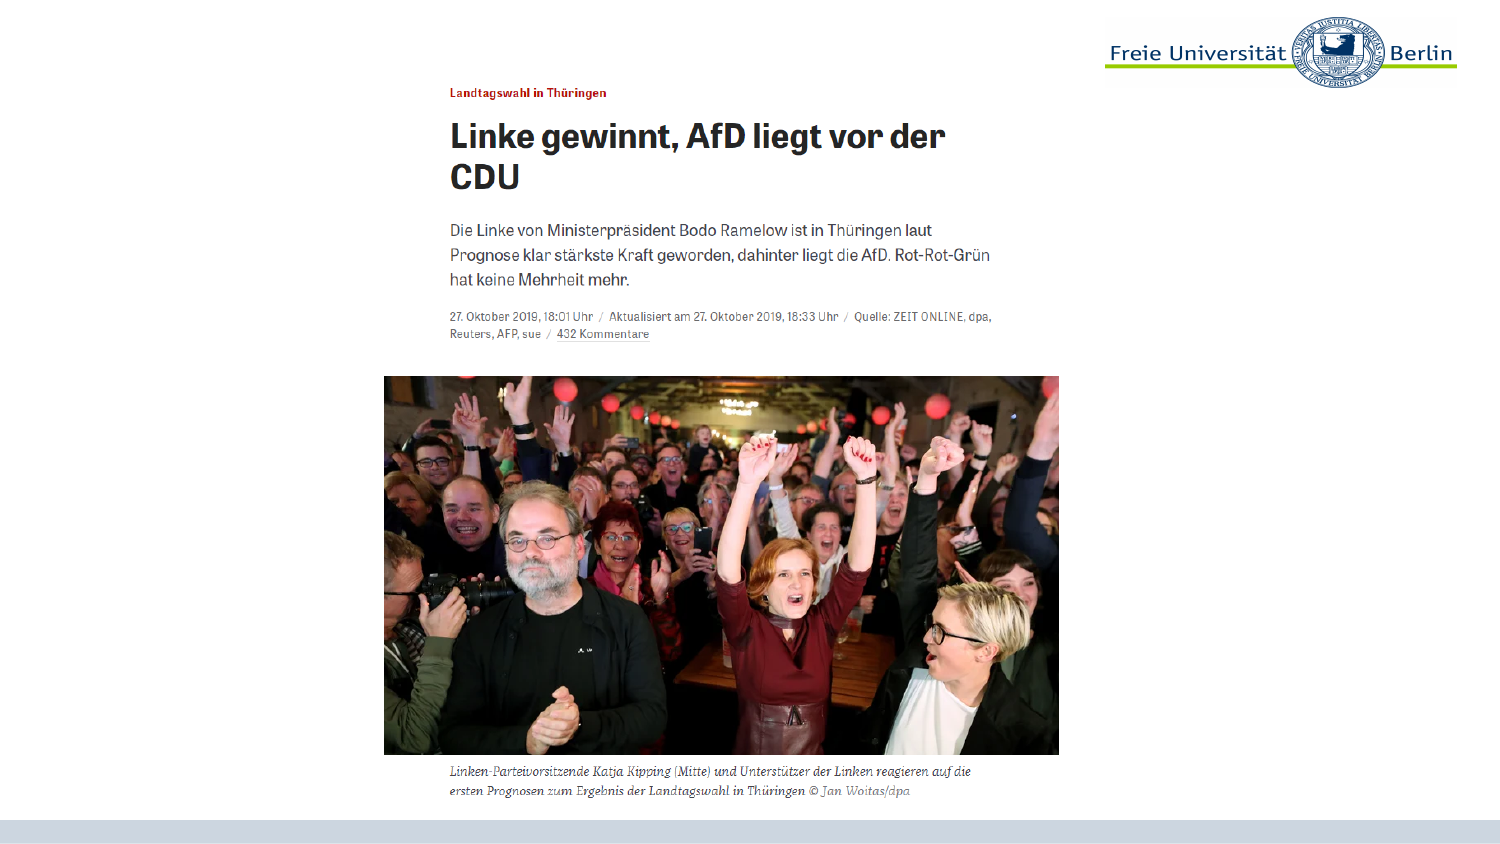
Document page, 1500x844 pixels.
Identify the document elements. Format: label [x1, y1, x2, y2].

picture [1105, 17, 1457, 88]
picture [327, 59, 1099, 805]
